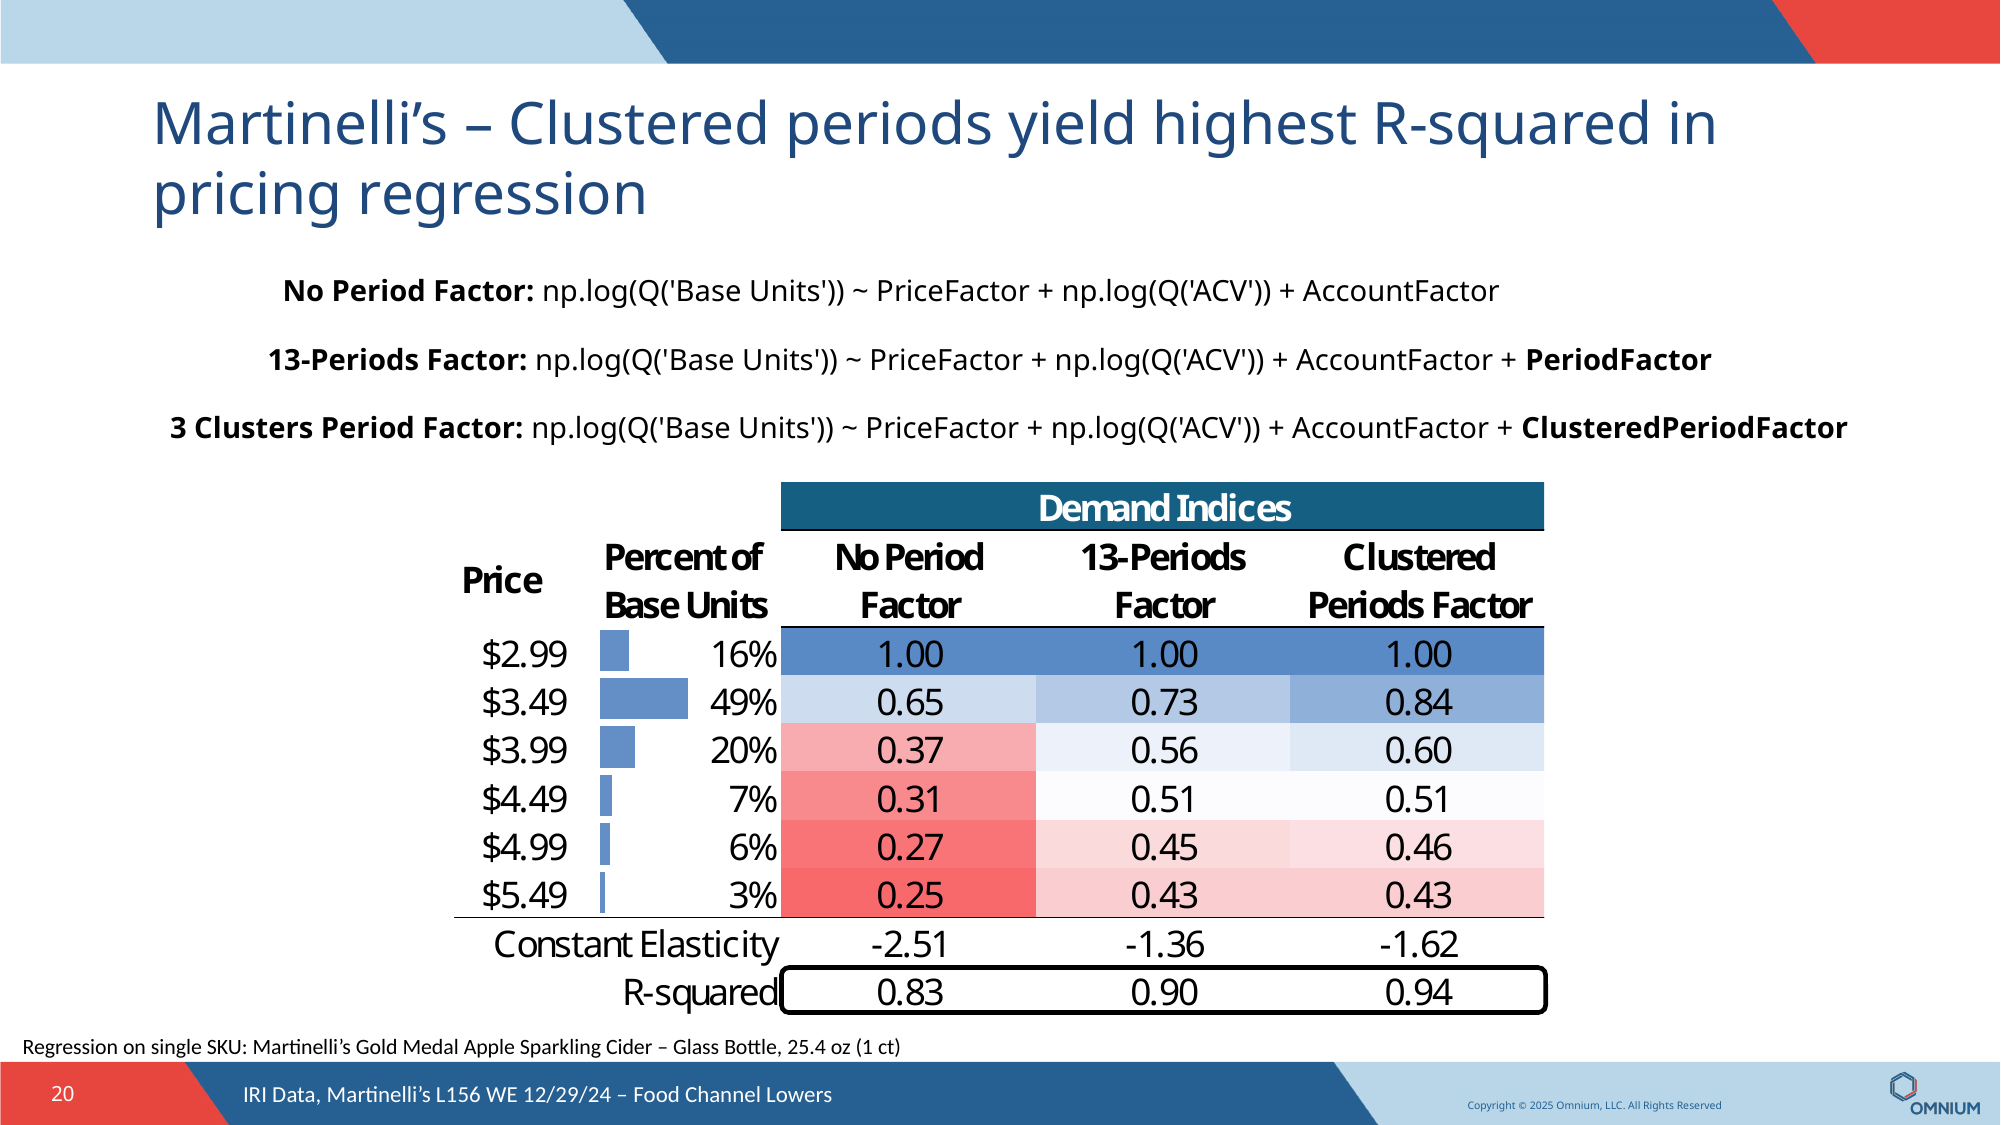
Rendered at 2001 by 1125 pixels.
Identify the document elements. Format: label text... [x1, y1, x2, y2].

picture [2, 1061, 1999, 1125]
picture [454, 480, 1546, 1016]
picture [65, 1093, 71, 1100]
picture [0, 0, 2000, 64]
list No Period Factor: np.log(Q('Base Units')) ~ PriceFactor + np.log(Q('ACV')) + AccountFactor 13-Periods Factor: np.log(Q('Base Units')) ~ PriceFactor + np.log(Q('ACV')) + AccountFactor + PeriodFactor 3 Clusters Period Factor: np.log(Q('Base Units')) ~ PriceFactor + np.log(Q('ACV')) + AccountFactor + ClusteredPeriodFactor [102, 265, 2000, 1001]
text_box IRI Data, Martinelli’s L156 WE 12/29/24 – Food Channel Lowers [228, 1072, 1236, 1115]
text_box Regression on single SKU: Martinelli’s Gold Medal Apple Sparkling Cider – Glass Bottle, 25.4 oz (1 ct) [7, 1025, 918, 1093]
title Martinelli’s – Clustered periods yield highest R-squared in pricing regression [137, 78, 1863, 234]
